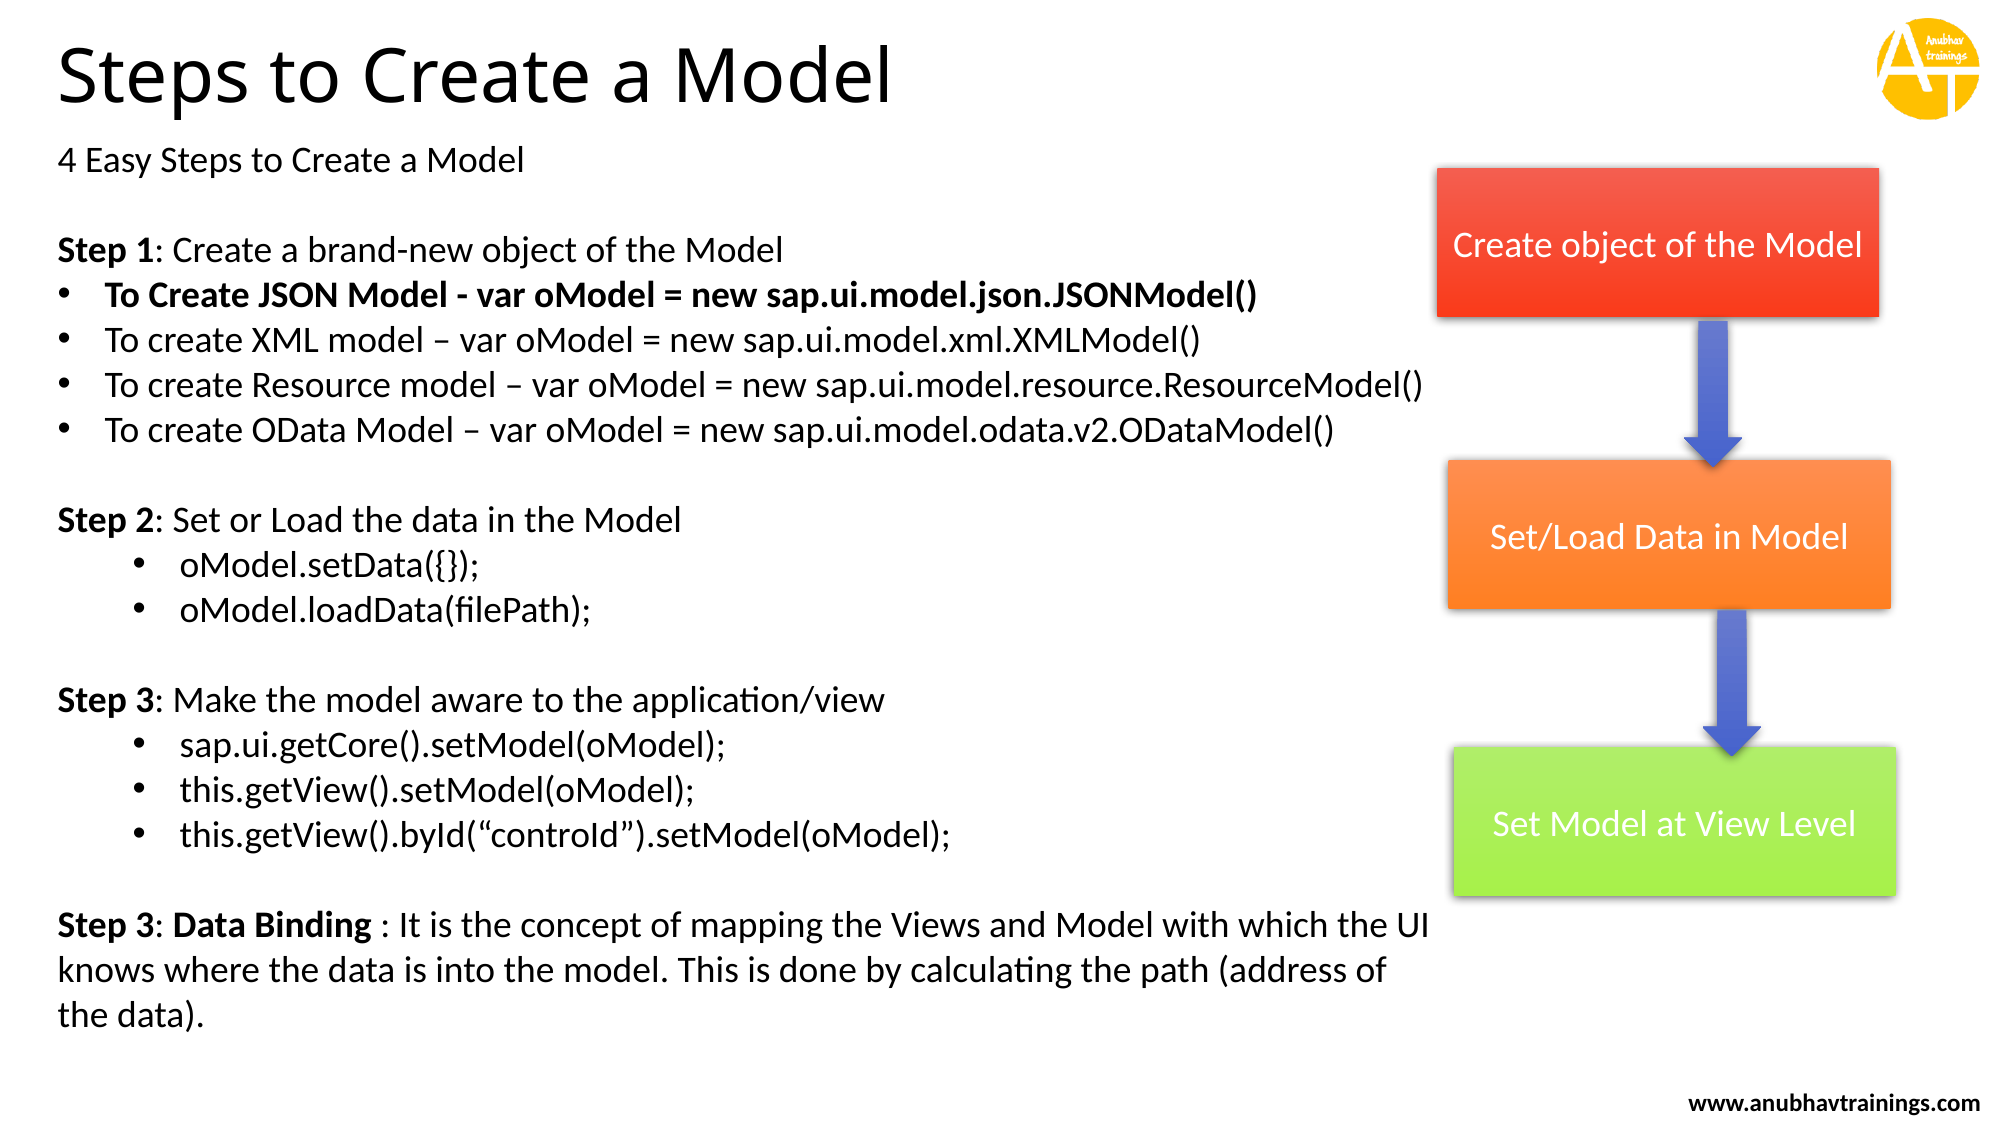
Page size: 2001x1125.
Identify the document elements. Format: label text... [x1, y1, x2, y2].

text_box Set Model at View Level [1453, 747, 1896, 896]
text_box Create object of the Model [1437, 168, 1880, 317]
text_box Steps to Create a Model [42, 30, 1319, 127]
picture [1866, 11, 1985, 128]
text_box Set/Load Data in Model [1448, 460, 1891, 609]
text_box [1702, 610, 1762, 757]
text_box 4 Easy Steps to Create a Model Step 1: Create a brand-new object of the Model To Create JSON Model - var oModel = new sap.ui.model.json.JSONModel() To create XML model – var oModel = new sap.ui.model.xml.XMLModel() To create Resource model – var oModel = new sap.ui.model.resource.ResourceModel() To create OData Model – var oModel = new sap.ui.model.odata.v2.ODataModel() Step 2: Set or Load the data in the Model oModel.setData({}); oModel.loadData(filePath); Step 3: Make the model aware to the application/view sap.ui.getCore().setModel(oModel); this.getView().setModel(oModel); this.getView().byId(“controId”).setModel(oModel); Step 3: Data Binding : It is the concept of mapping the Views and Model with which the UI knows where the data is into the model. This is done by calculating the path (address of the data). [42, 127, 1449, 1088]
text_box [1683, 321, 1743, 468]
footer www.anubhavtrainings.com [1669, 1089, 2000, 1114]
